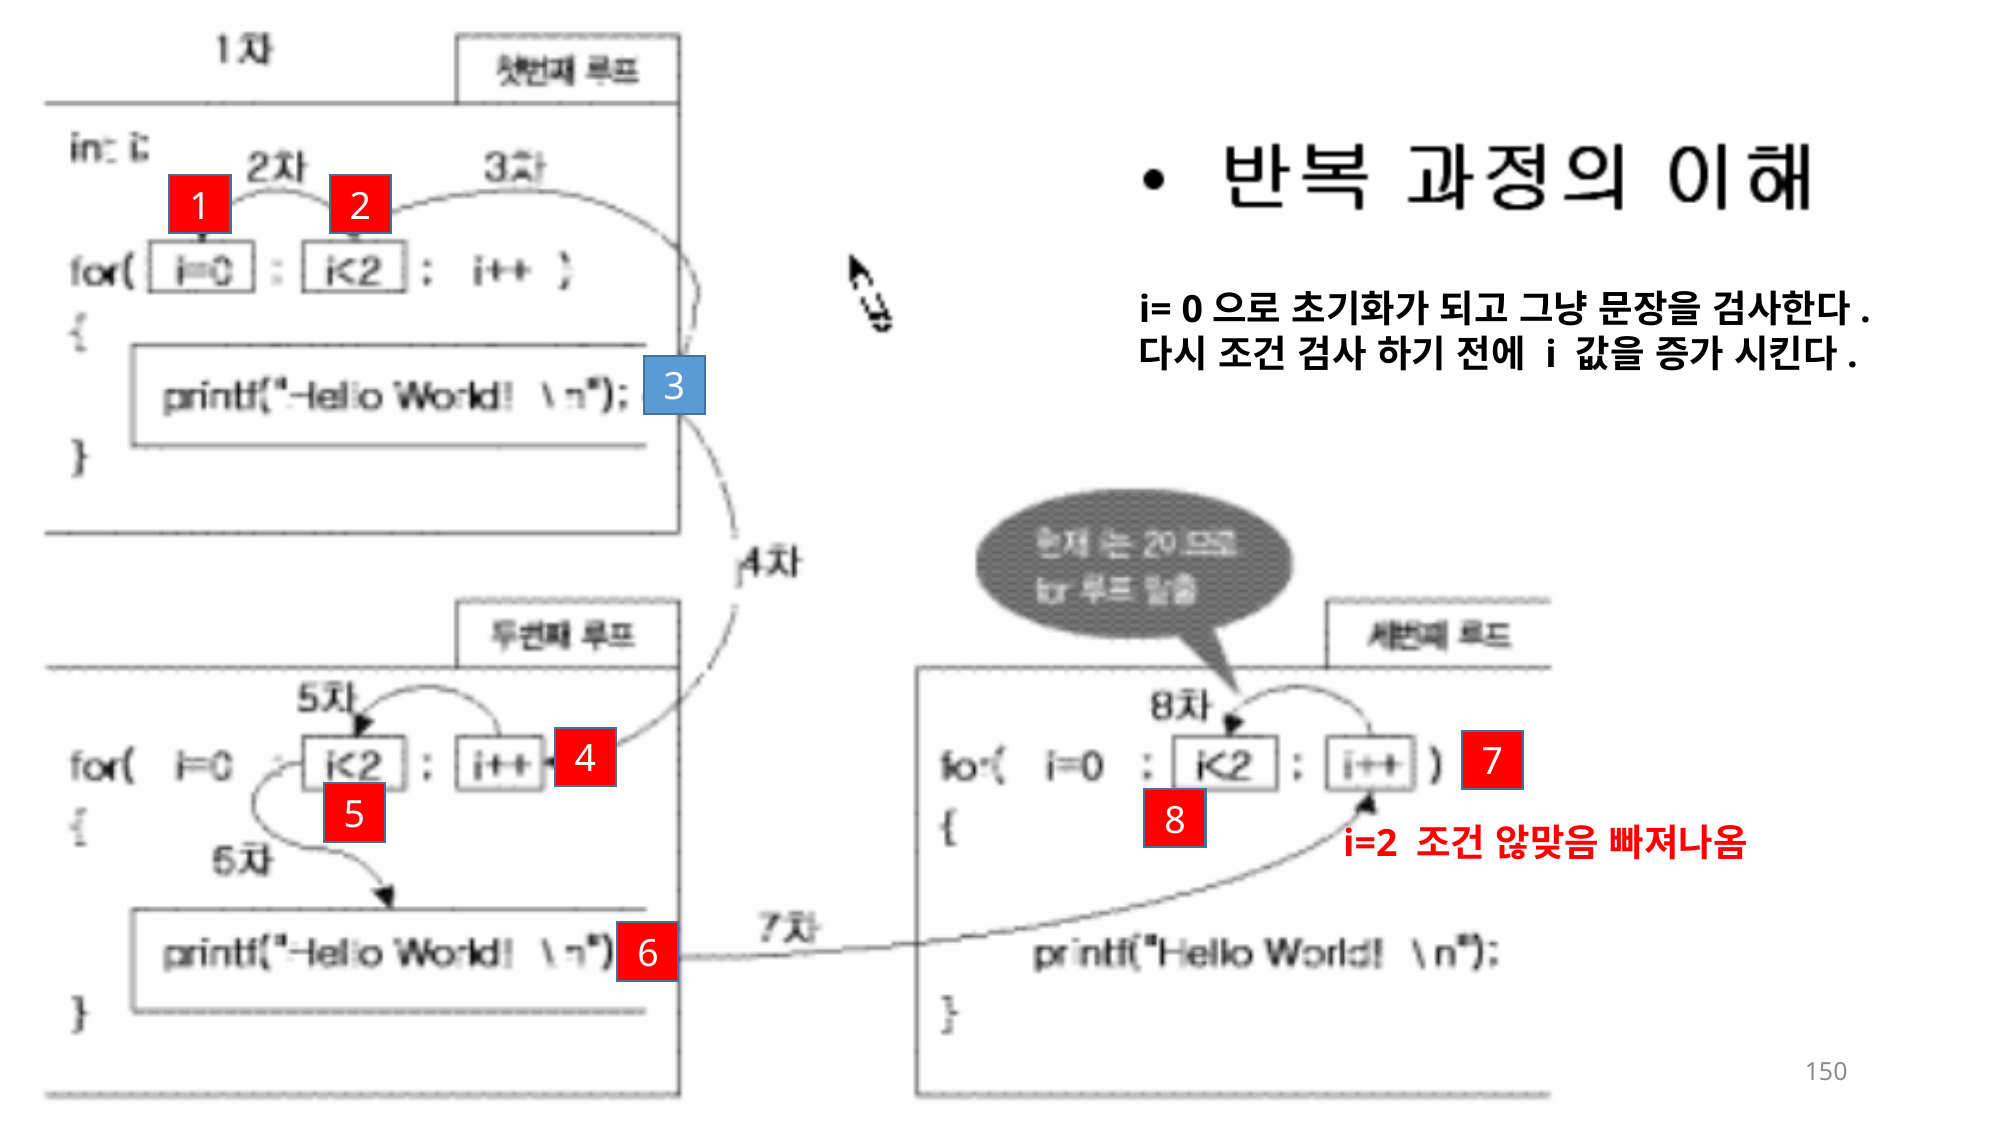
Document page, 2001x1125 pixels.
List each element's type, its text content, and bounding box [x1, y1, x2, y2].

text_box i= 0으로 초기화가 되고 그냥 문장을 검사한다. 다시 조건 검사 하기 전에 i 값을 증가 시킨다. [1600, 277, 1943, 383]
picture [0, 0, 1892, 1125]
text_box i=2 조건 않맞음 빠져나옴 [1600, 811, 1863, 872]
slide_number 150 [1600, 1042, 1863, 1103]
